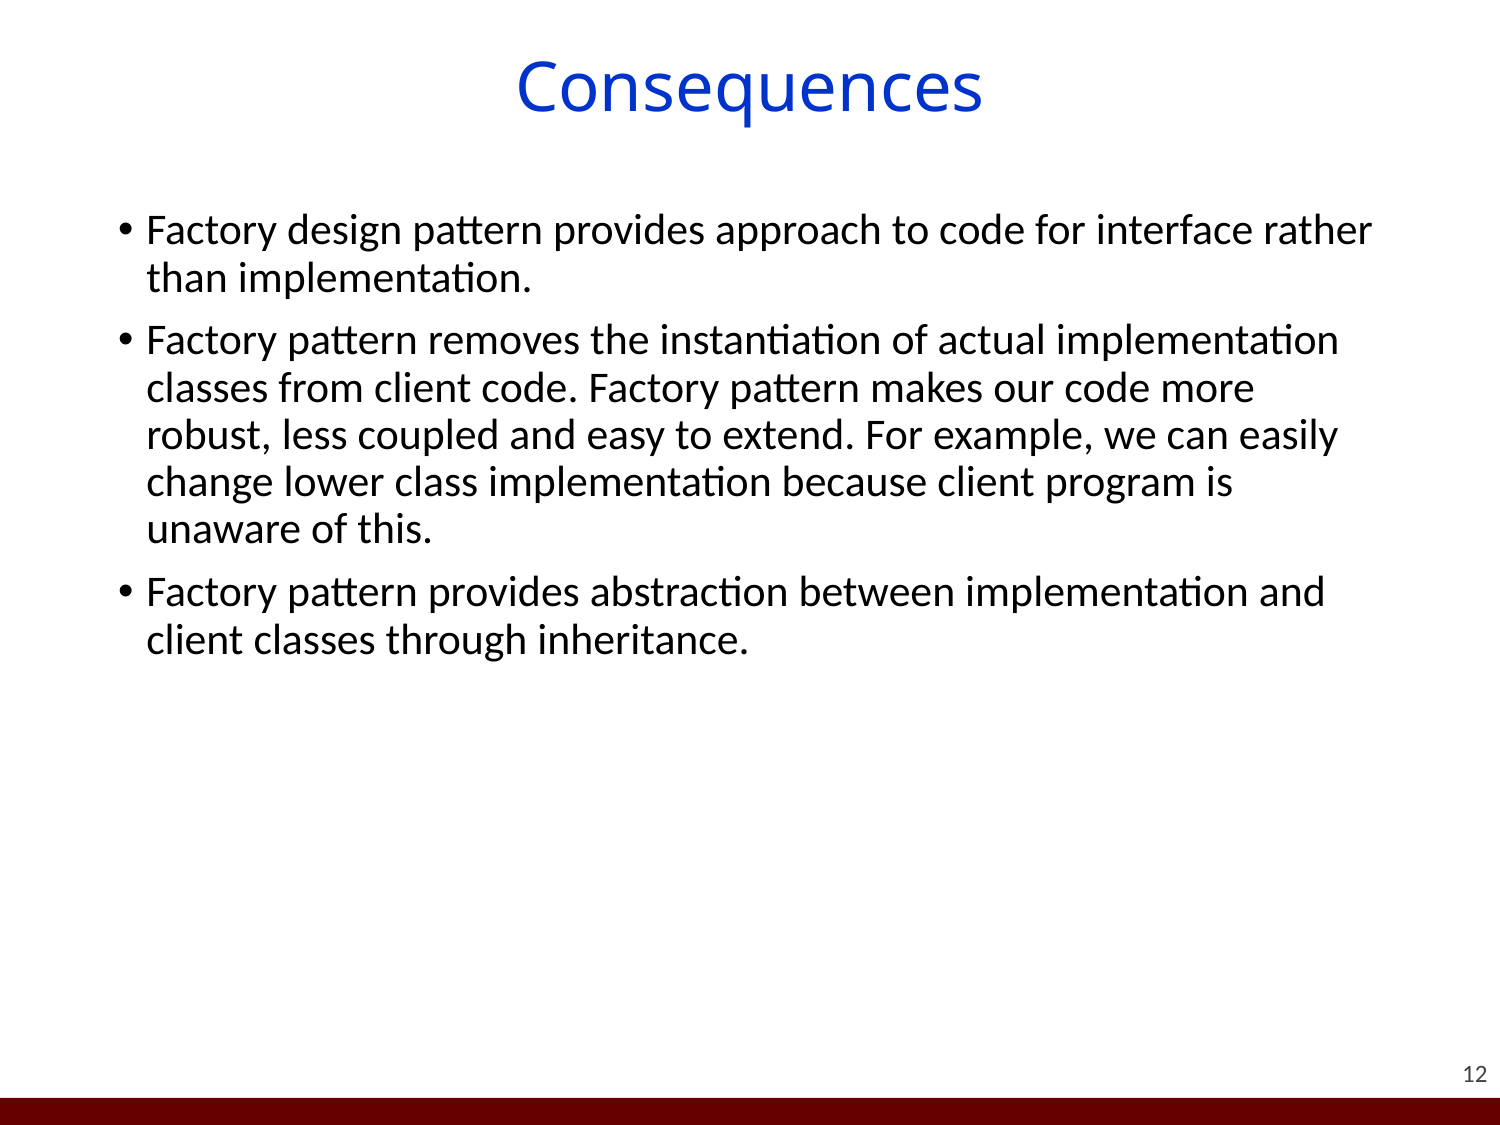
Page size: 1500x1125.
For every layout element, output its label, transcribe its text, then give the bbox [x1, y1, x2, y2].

title Consequences [103, 18, 1397, 160]
list Factory design pattern provides approach to code for interface rather than implementation. Factory pattern removes the instantiation of actual implementation classes from client code. Factory pattern makes our code more robust, less coupled and easy to extend. For example, we can easily change lower class implementation because client program is unaware of this. Factory pattern provides abstraction between implementation and client classes through inheritance. [103, 199, 1397, 1014]
